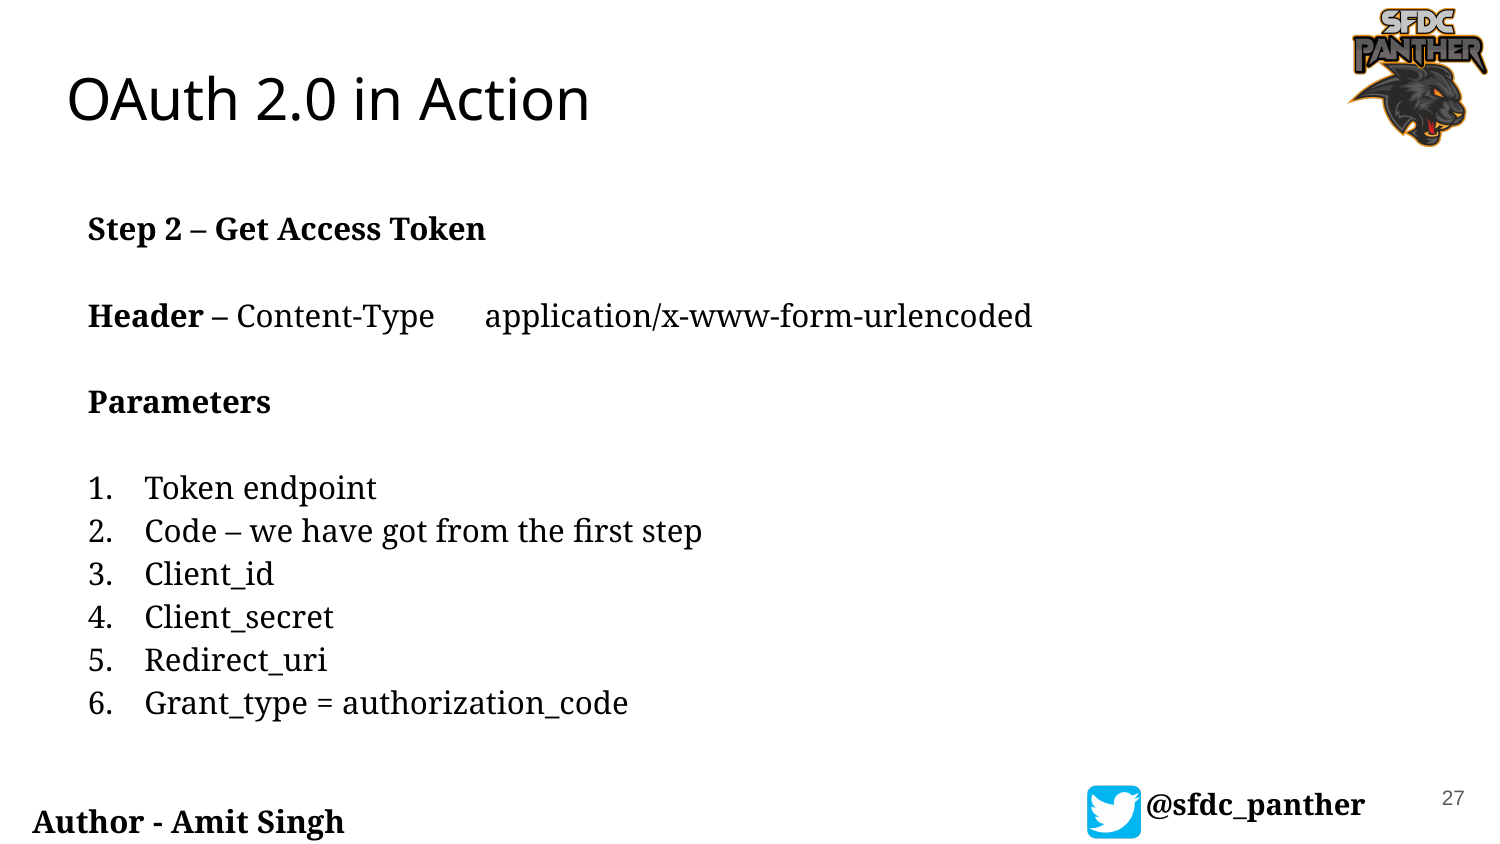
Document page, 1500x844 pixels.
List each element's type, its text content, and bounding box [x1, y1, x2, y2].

list Step 2 – Get Access Token Header – Content-Type application/x-www-form-urlencoded Parameters Token endpoint Code – we have got from the first step Client_id Client_secret Redirect_uri Grant_type = authorization_code [51, 189, 1449, 750]
picture [1085, 784, 1144, 842]
title OAuth 2.0 in Action [51, 47, 1449, 142]
slide_number 27 [1389, 764, 1480, 830]
picture [1347, 8, 1488, 147]
